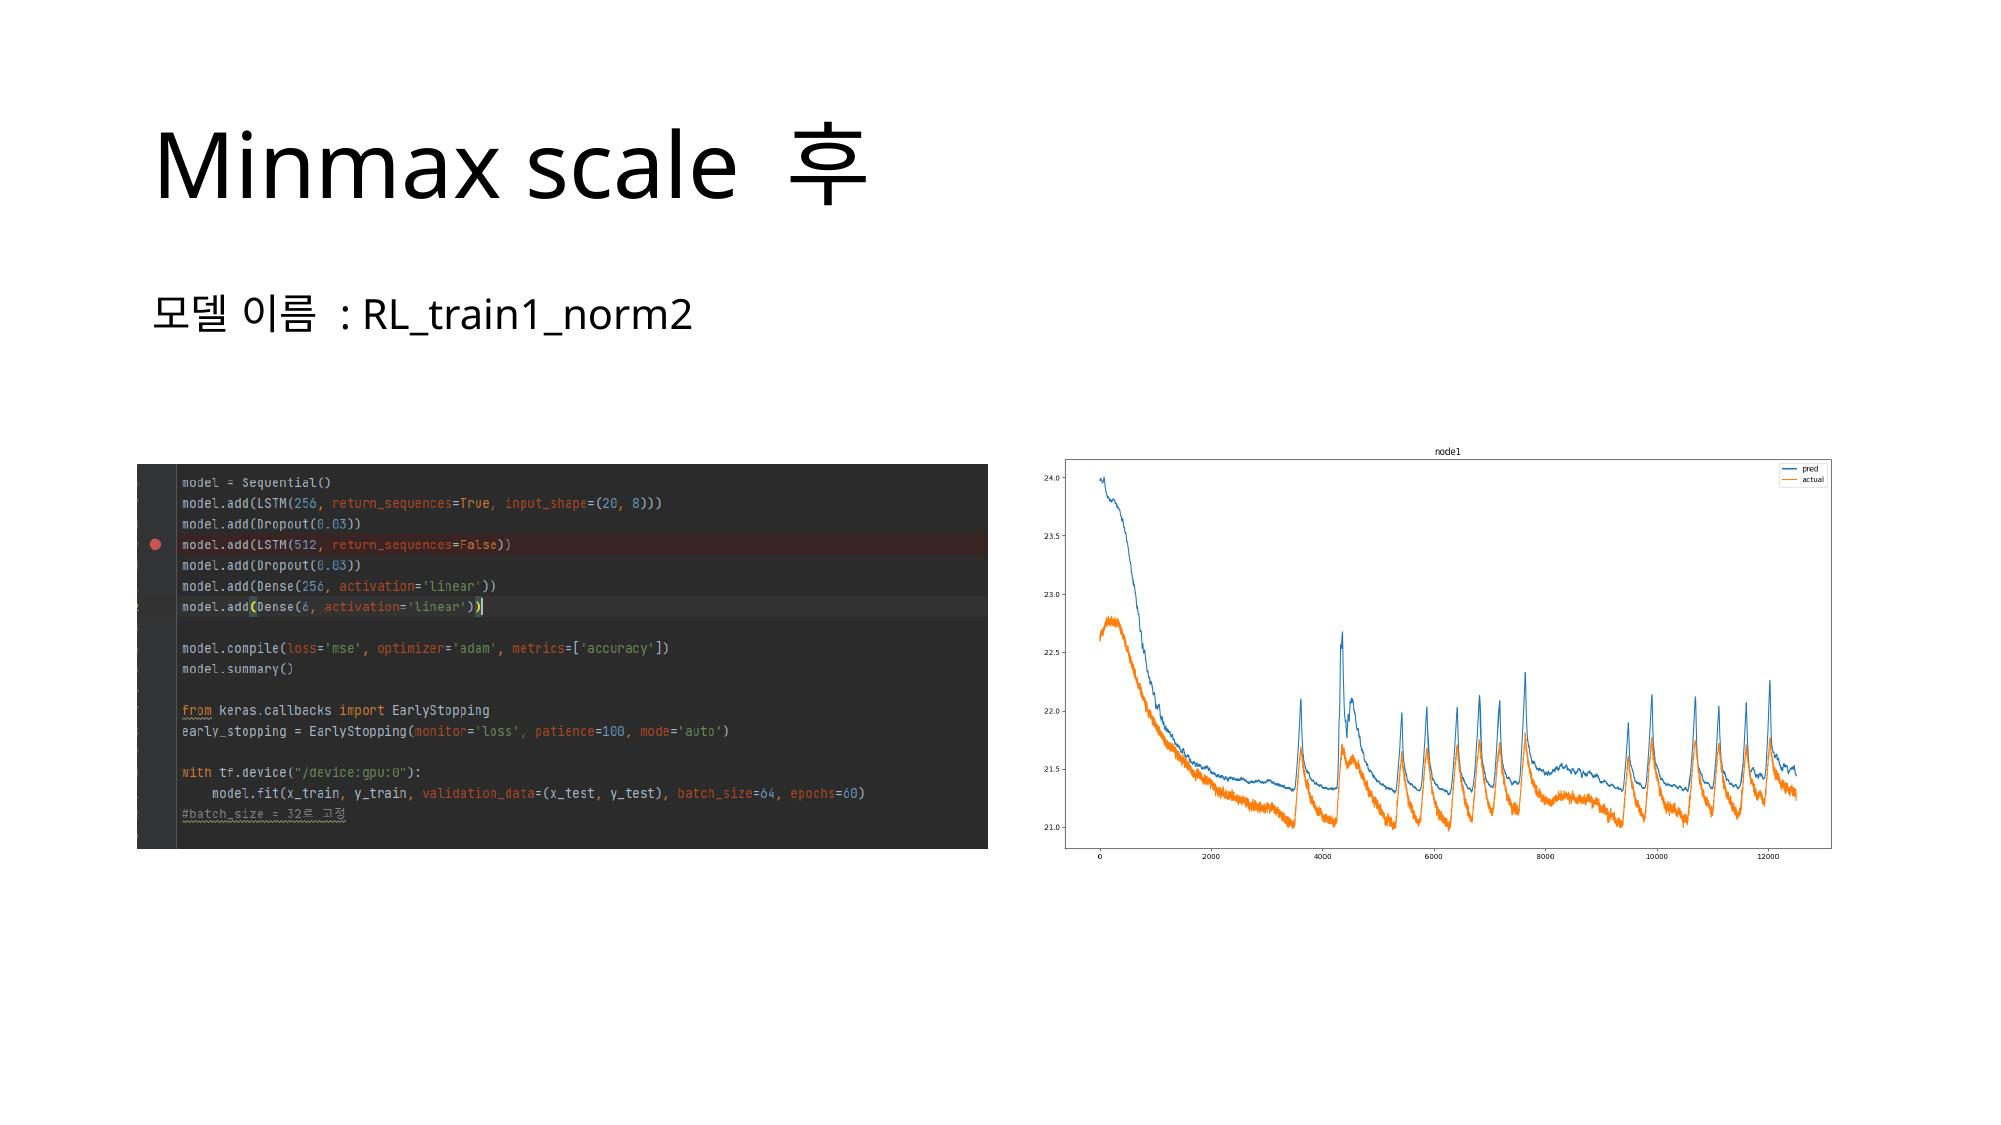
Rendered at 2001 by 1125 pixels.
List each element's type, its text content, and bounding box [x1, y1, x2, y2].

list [1012, 434, 1863, 878]
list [137, 464, 988, 849]
text_box 모델 이름 : RL_train1_norm2 [137, 246, 1217, 386]
title Minmax scale 후 [137, 59, 1863, 278]
